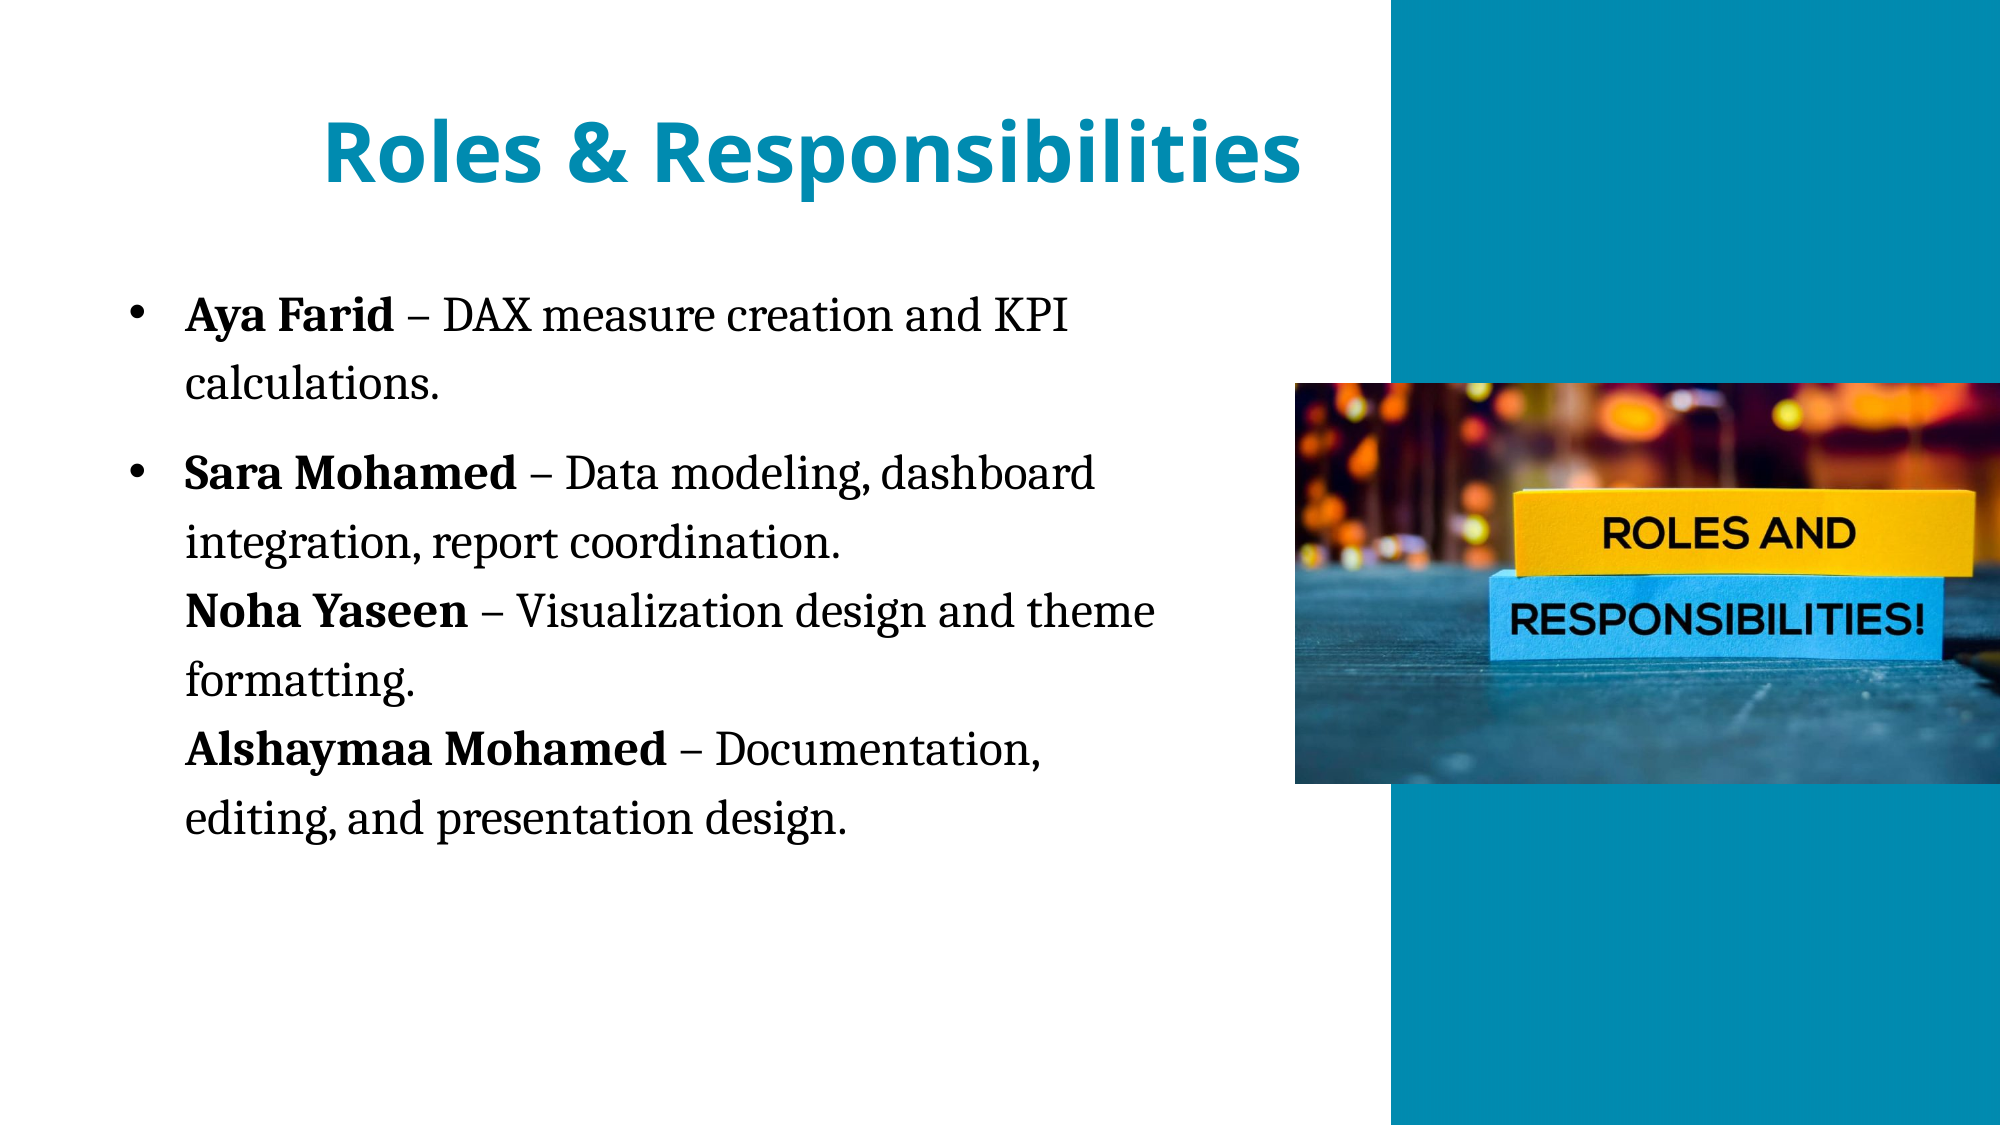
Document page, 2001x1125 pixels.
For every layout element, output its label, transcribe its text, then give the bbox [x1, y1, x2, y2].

text_box Aya Farid – DAX measure creation and KPI calculations. Sara Mohamed – Data modeling, dashboard integration, report coordination. Noha Yaseen – Visualization design and theme formatting. Alshaymaa Mohamed – Documentation, editing, and presentation design. [113, 264, 1211, 852]
picture [1295, 383, 2000, 784]
text_box Roles & Responsibilities [306, 77, 1319, 207]
